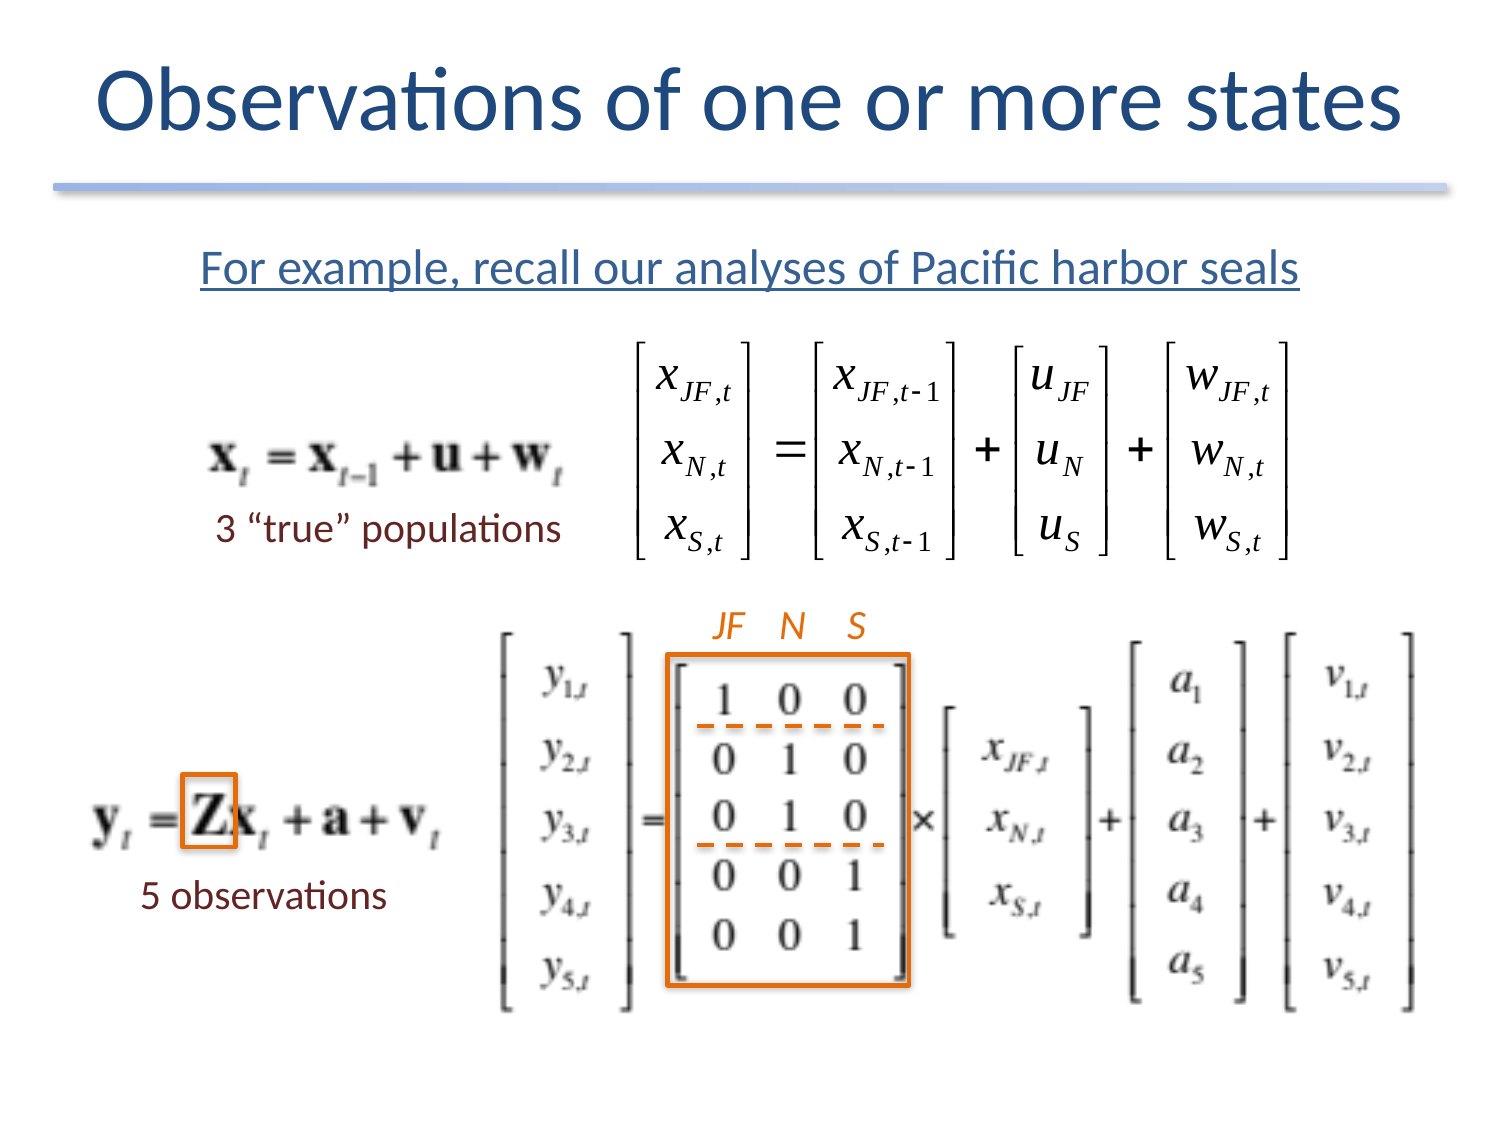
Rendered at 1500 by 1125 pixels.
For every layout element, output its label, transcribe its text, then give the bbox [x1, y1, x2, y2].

text_box [52, 182, 1448, 193]
text_box JF [697, 590, 760, 620]
text_box 5 observations [124, 867, 403, 926]
text_box [182, 774, 236, 778]
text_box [202, 407, 575, 496]
title Observations of one or more states [0, 0, 1500, 188]
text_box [84, 780, 443, 859]
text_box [625, 330, 1305, 573]
text_box For example, recall our analyses of Pacific harbor seals [172, 227, 1328, 302]
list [496, 622, 1416, 1017]
text_box N [764, 590, 822, 620]
text_box 3 “true” populations [199, 501, 577, 559]
text_box S [832, 590, 881, 620]
